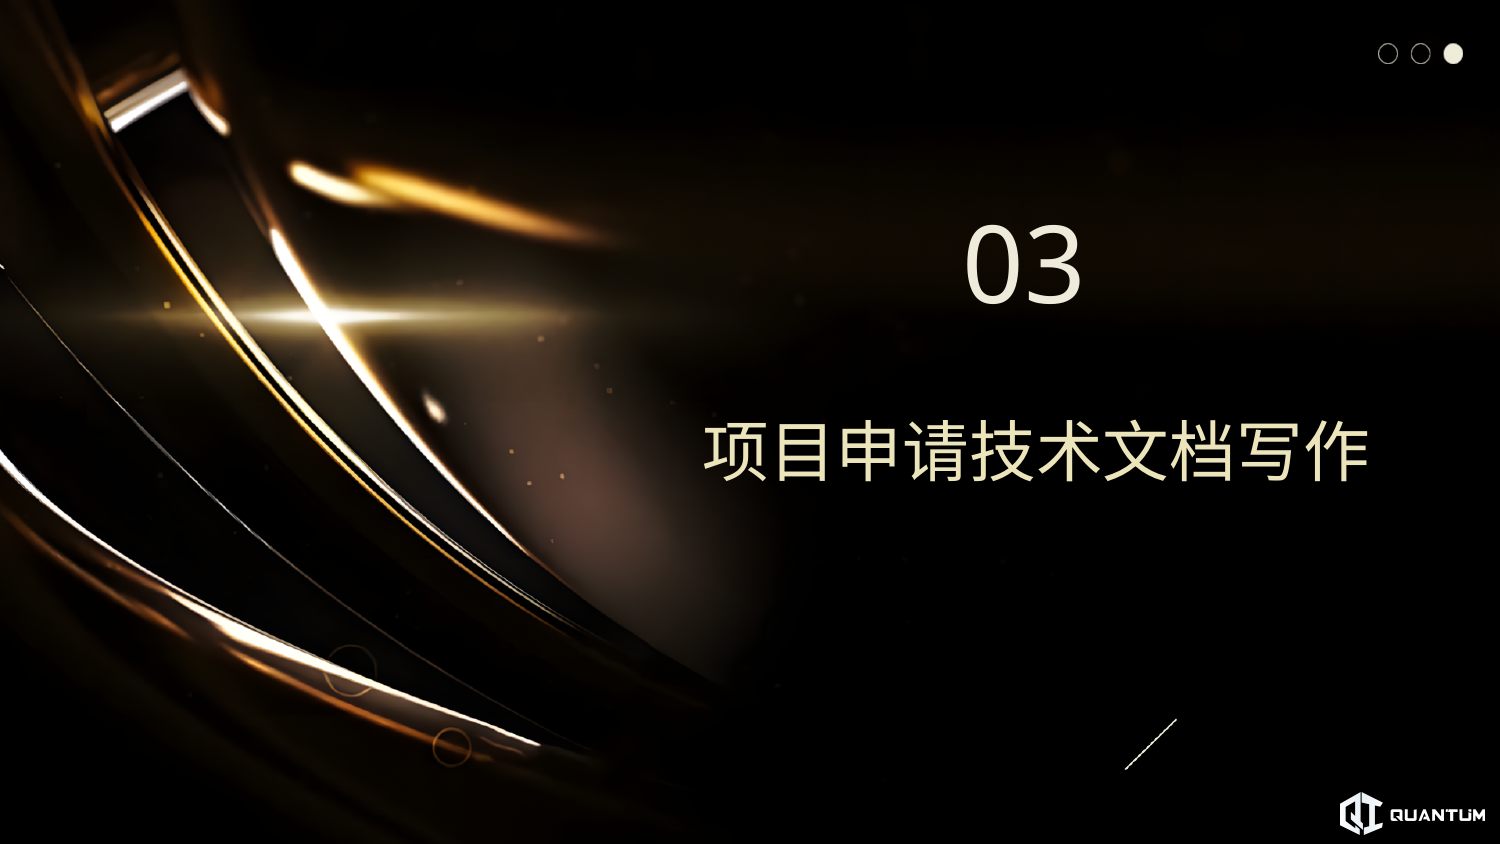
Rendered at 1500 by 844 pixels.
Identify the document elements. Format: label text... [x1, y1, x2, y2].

text_box 03 [871, 141, 1178, 355]
picture [0, 0, 1500, 844]
text_box 项目申请技术文档写作 [572, 396, 1500, 519]
